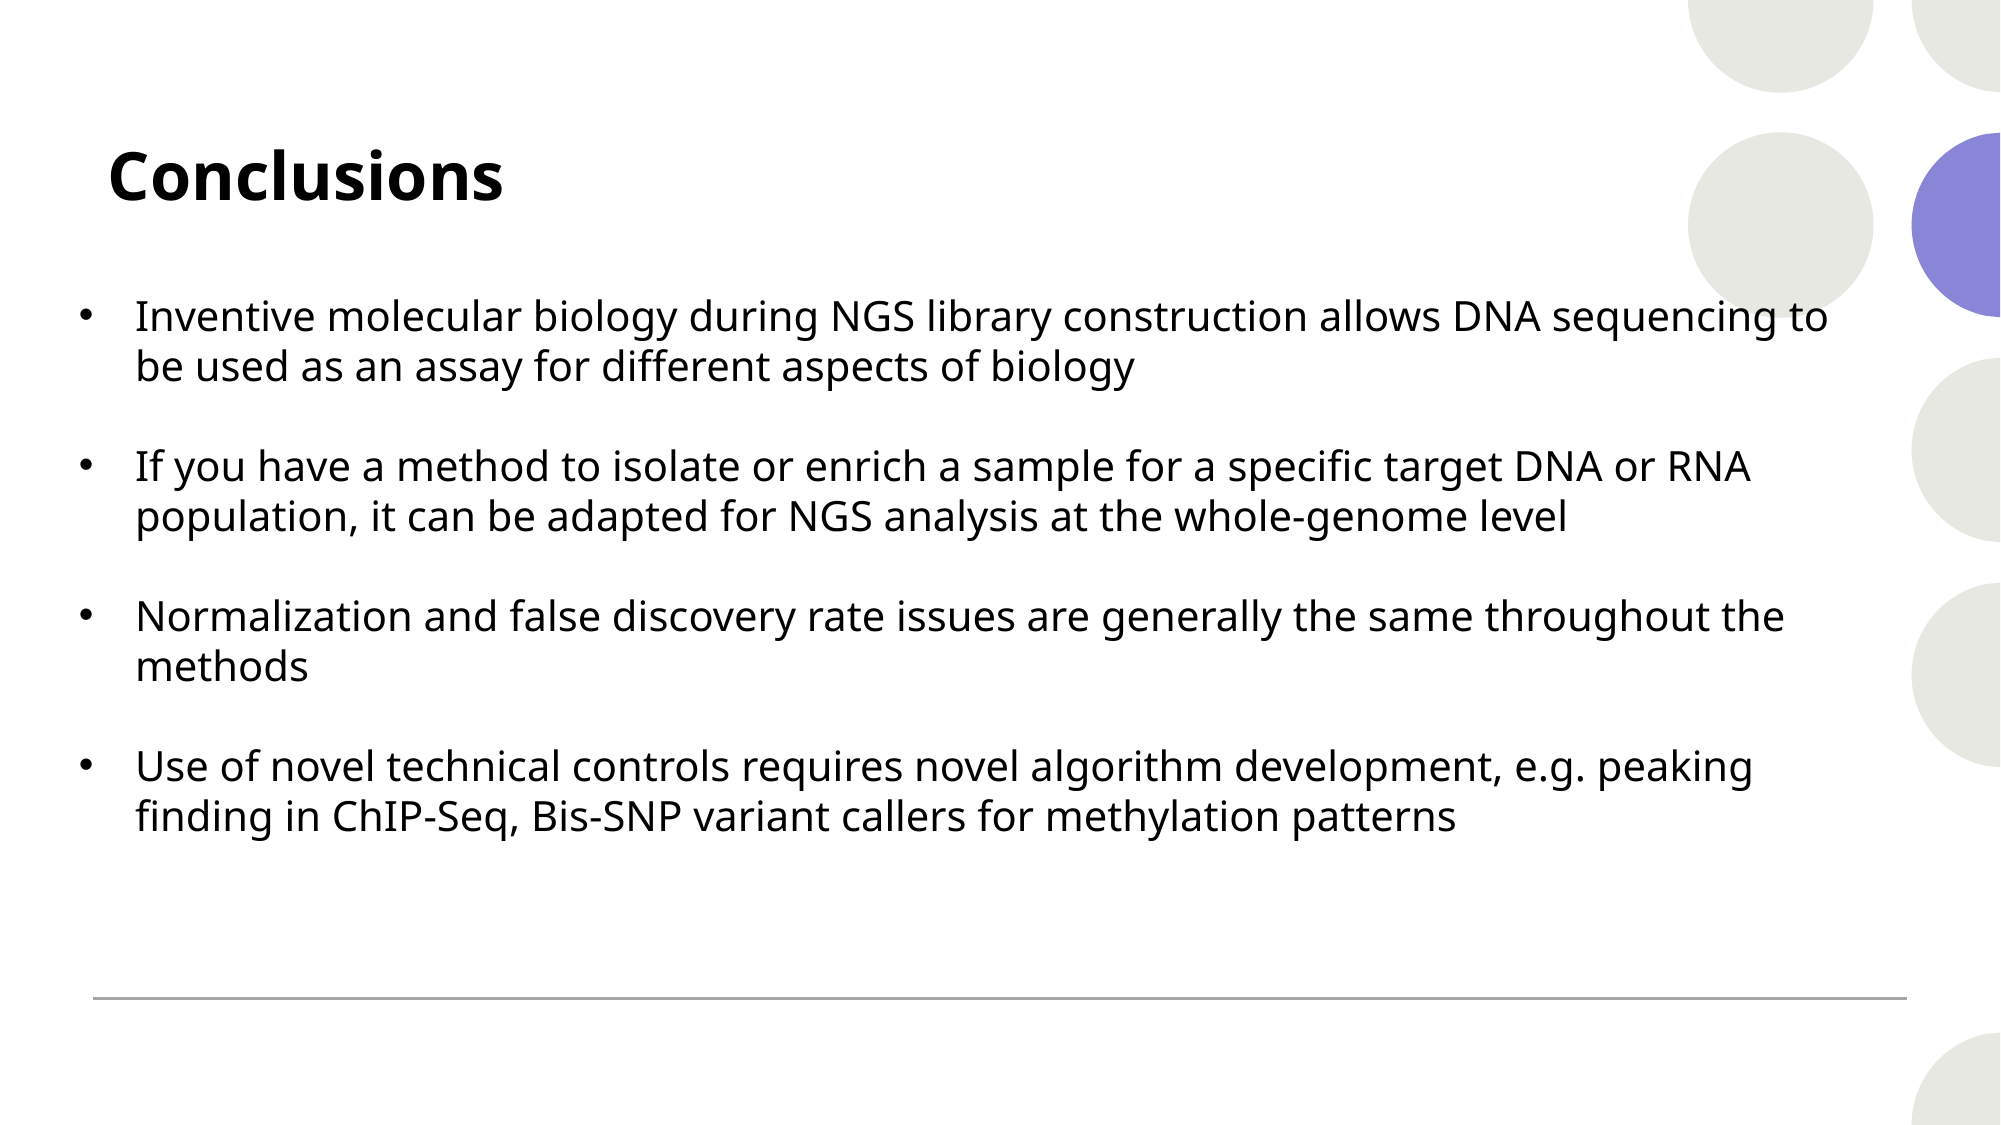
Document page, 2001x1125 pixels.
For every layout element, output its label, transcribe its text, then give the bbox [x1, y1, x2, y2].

title Conclusions [92, 126, 1297, 282]
text_box Inventive molecular biology during NGS library construction allows DNA sequencing to be used as an assay for different aspects of biology If you have a method to isolate or enrich a sample for a specific target DNA or RNA population, it can be adapted for NGS analysis at the whole-genome level Normalization and false discovery rate issues are generally the same throughout the methods Use of novel technical controls requires novel algorithm development, e.g. peaking finding in ChIP-Seq, Bis-SNP variant callers for methylation patterns [64, 282, 1868, 898]
